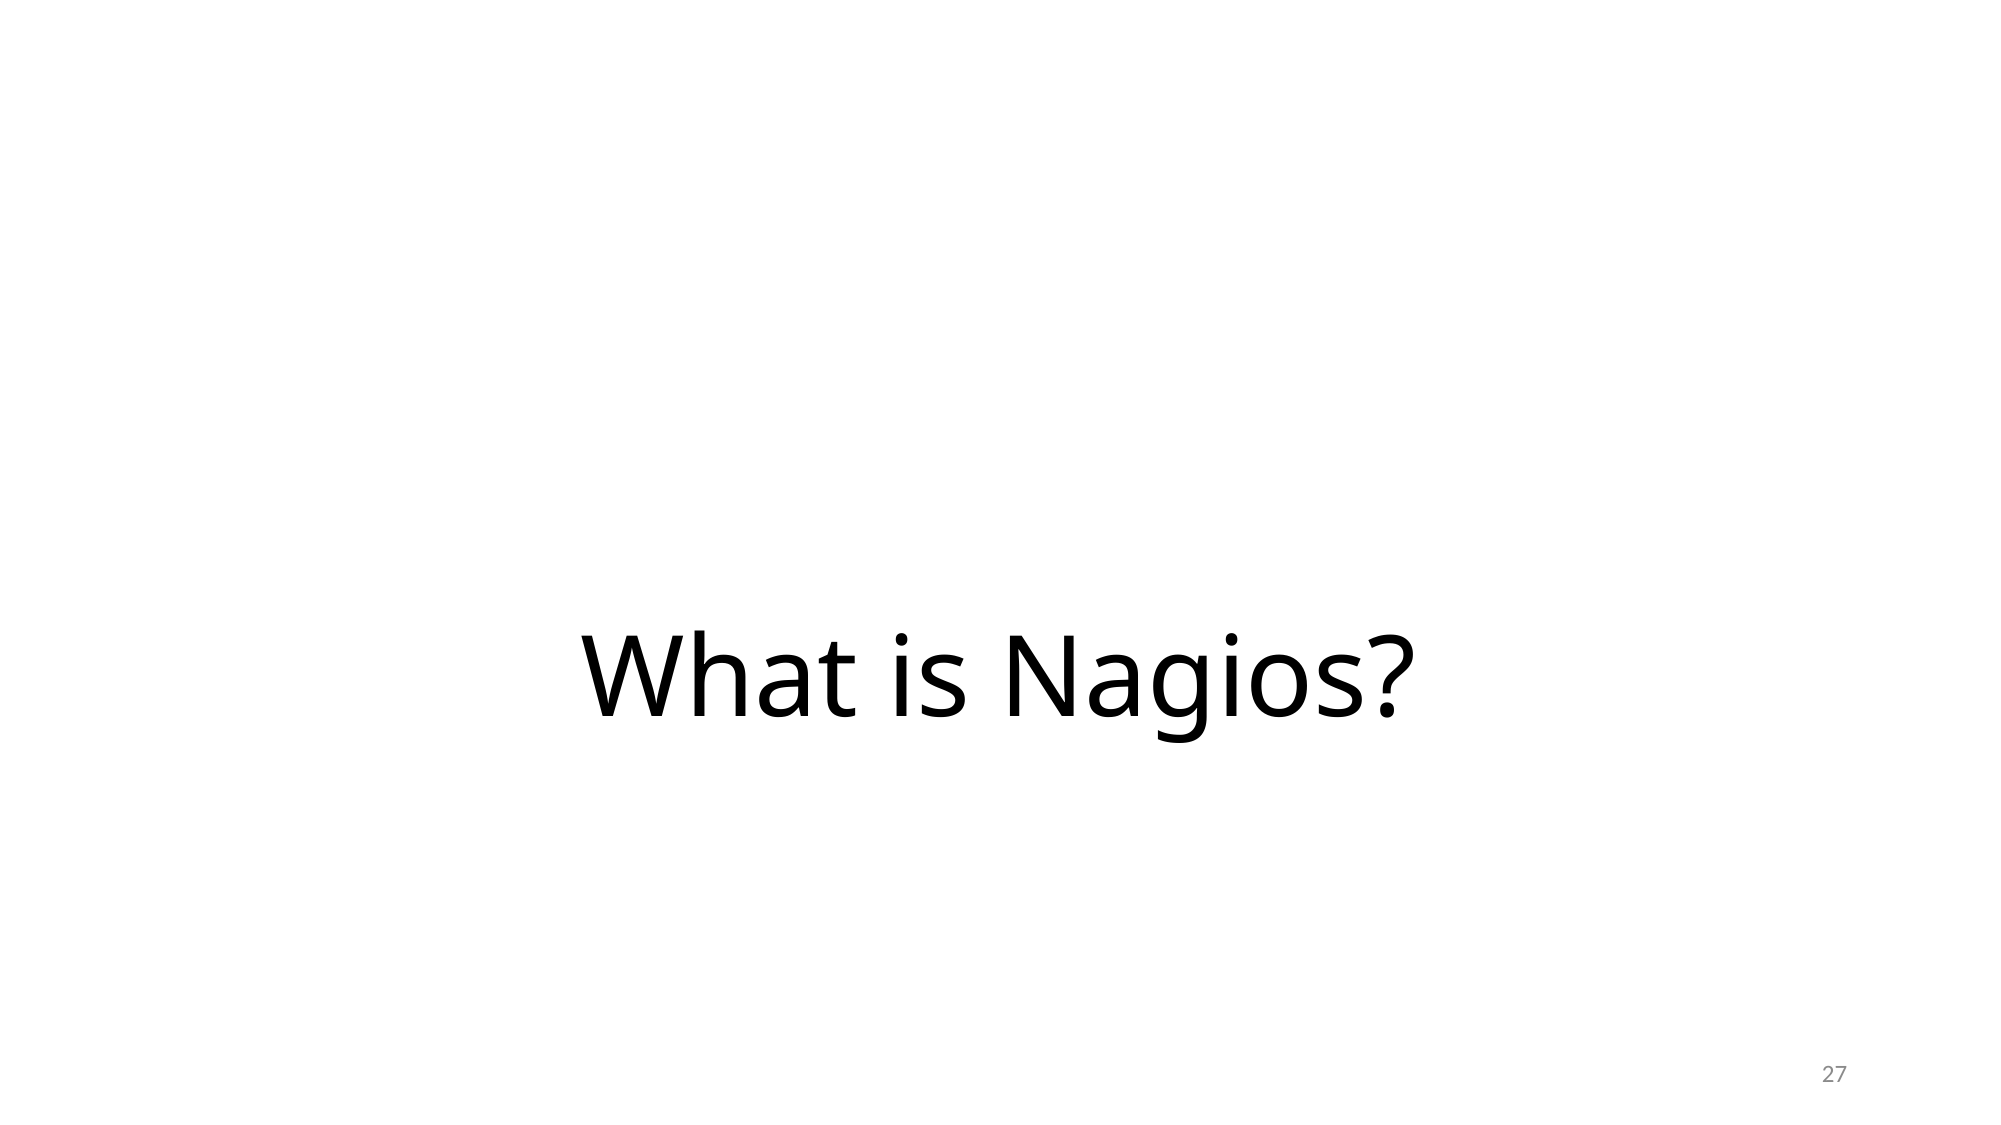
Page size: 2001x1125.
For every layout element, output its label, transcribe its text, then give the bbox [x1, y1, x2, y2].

slide_number 27 [1412, 1042, 1863, 1103]
title What is Nagios? [136, 280, 1862, 749]
